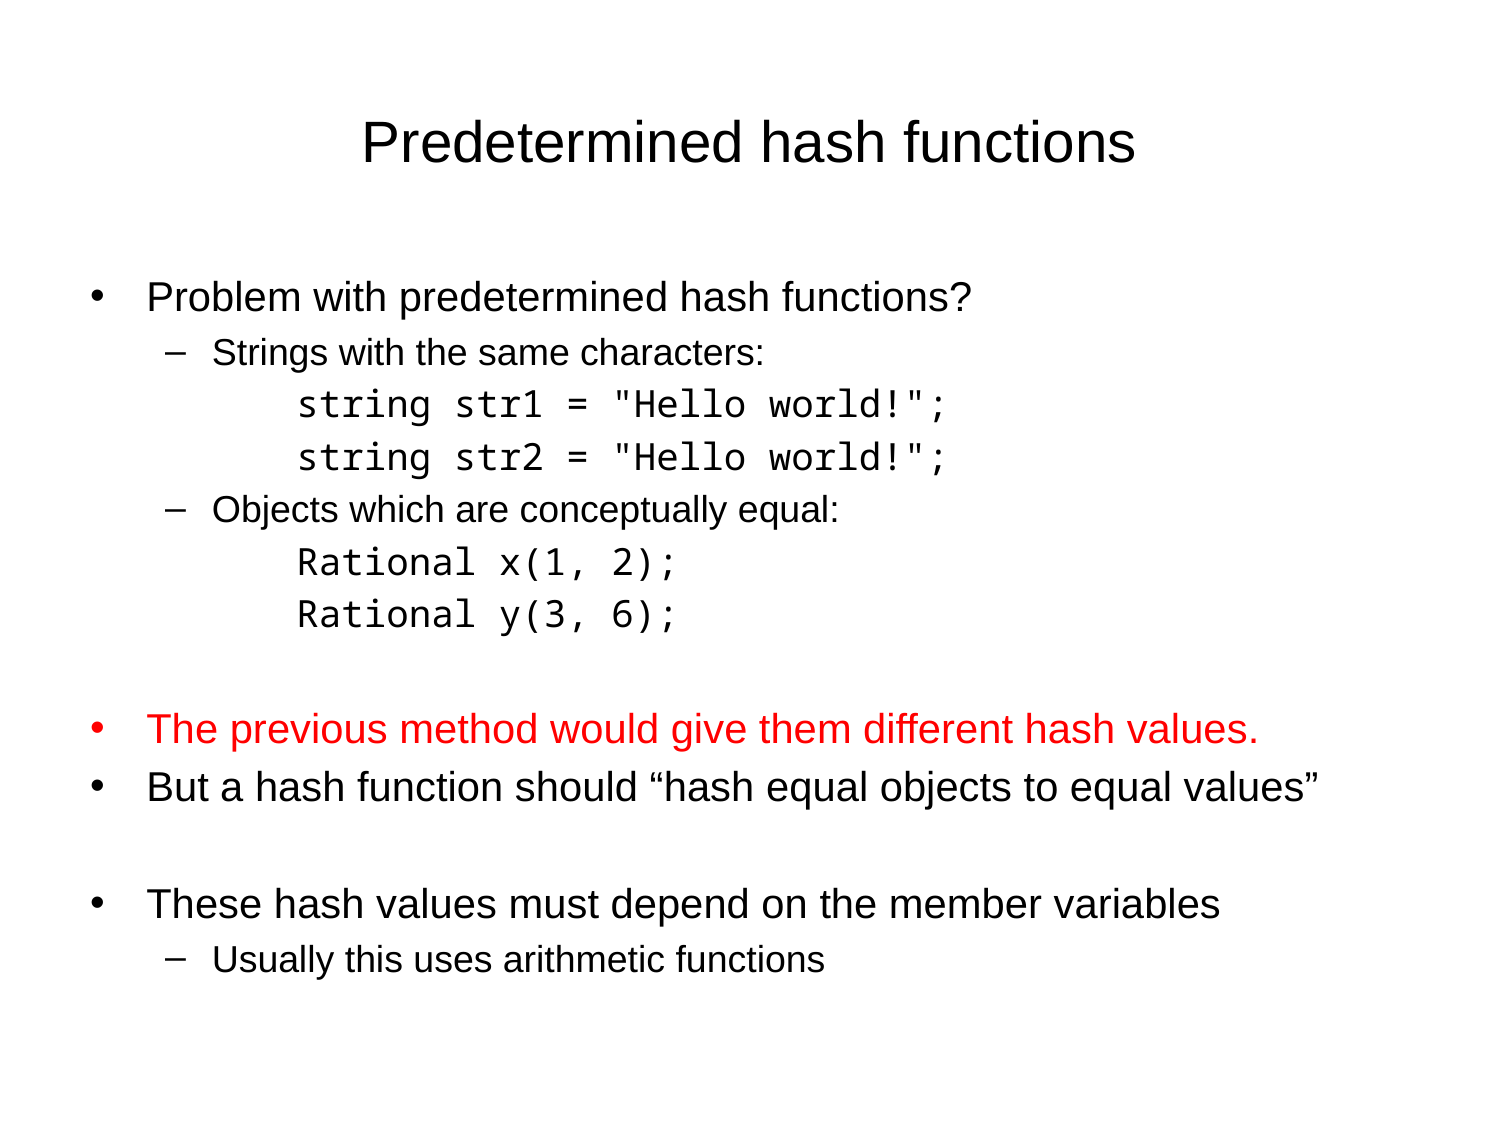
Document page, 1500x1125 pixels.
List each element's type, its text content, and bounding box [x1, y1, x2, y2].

title Predetermined hash functions [74, 44, 1426, 233]
list Problem with predetermined hash functions? Strings with the same characters: string str1 = "Hello world!"; string str2 = "Hello world!"; Objects which are conceptually equal: Rational x(1, 2); Rational y(3, 6); The previous method would give them different hash values. But a hash function should “hash equal objects to equal values” These hash values must depend on the member variables Usually this uses arithmetic functions [74, 262, 1426, 1006]
